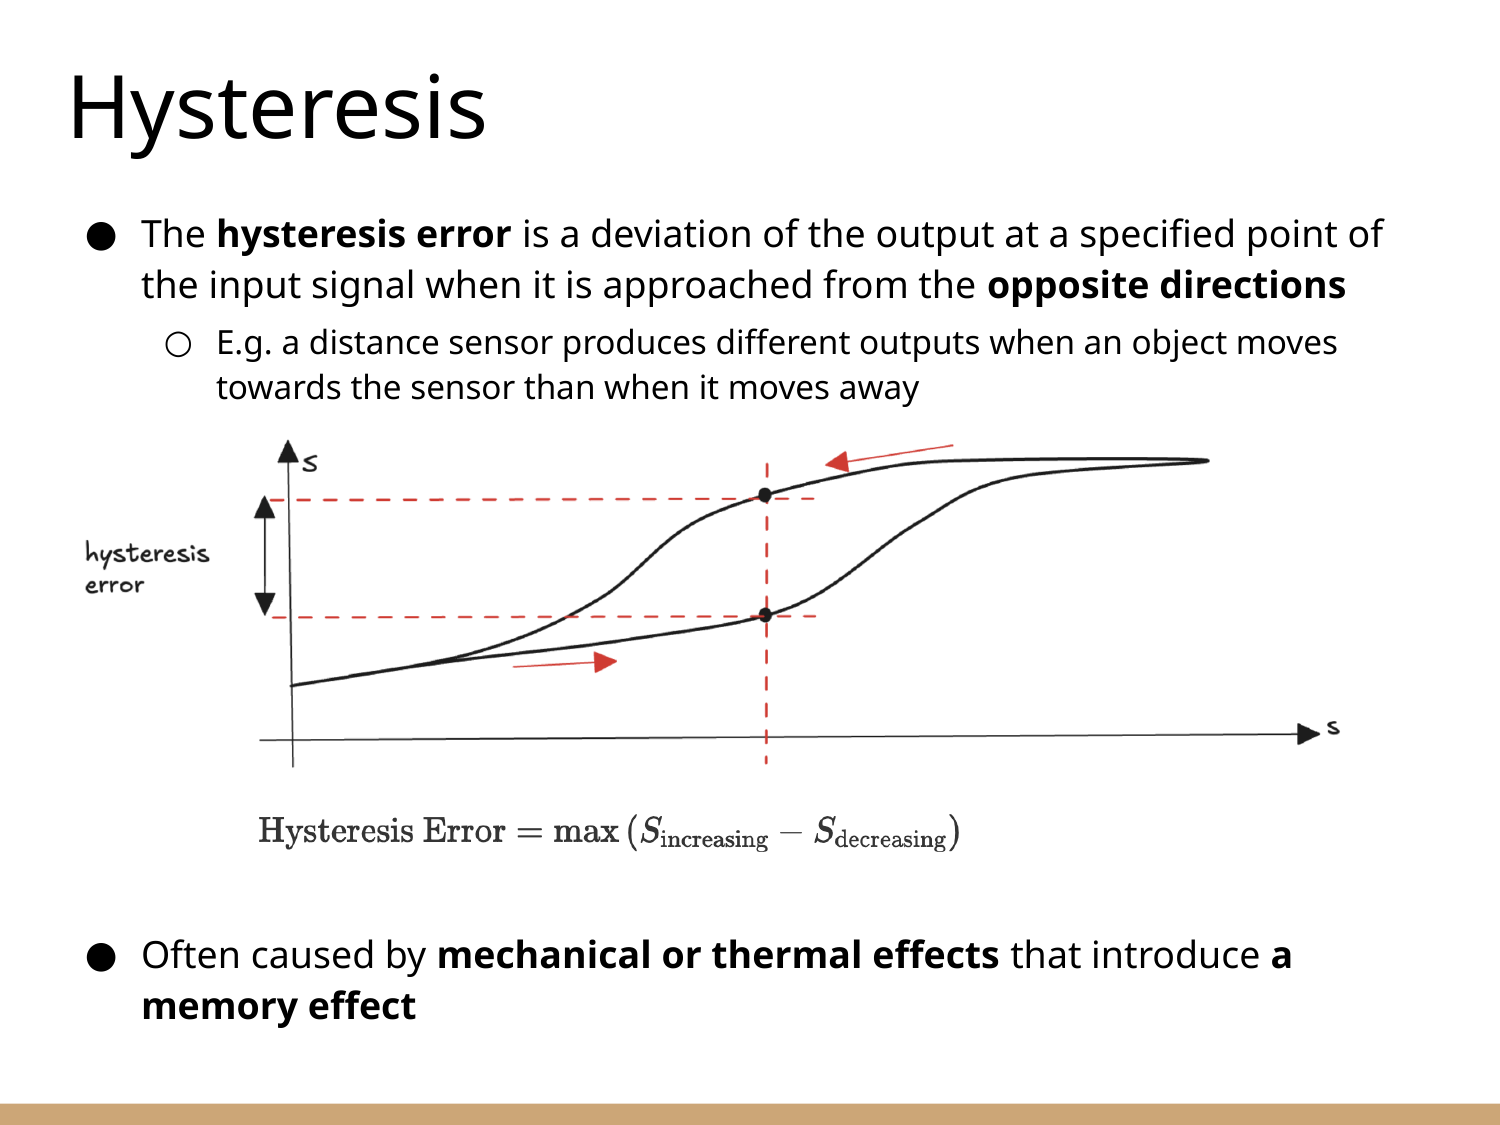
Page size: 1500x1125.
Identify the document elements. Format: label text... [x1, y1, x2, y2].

picture [254, 807, 976, 864]
title Hysteresis [51, 69, 1449, 172]
picture [73, 432, 1349, 771]
list The hysteresis error is a deviation of the output at a specified point of the input signal when it is approached from the opposite directions E.g. a distance sensor produces different outputs when an object moves towards the sensor than when it moves away Often caused by mechanical or thermal effects that introduce a memory effect [51, 188, 1449, 1056]
